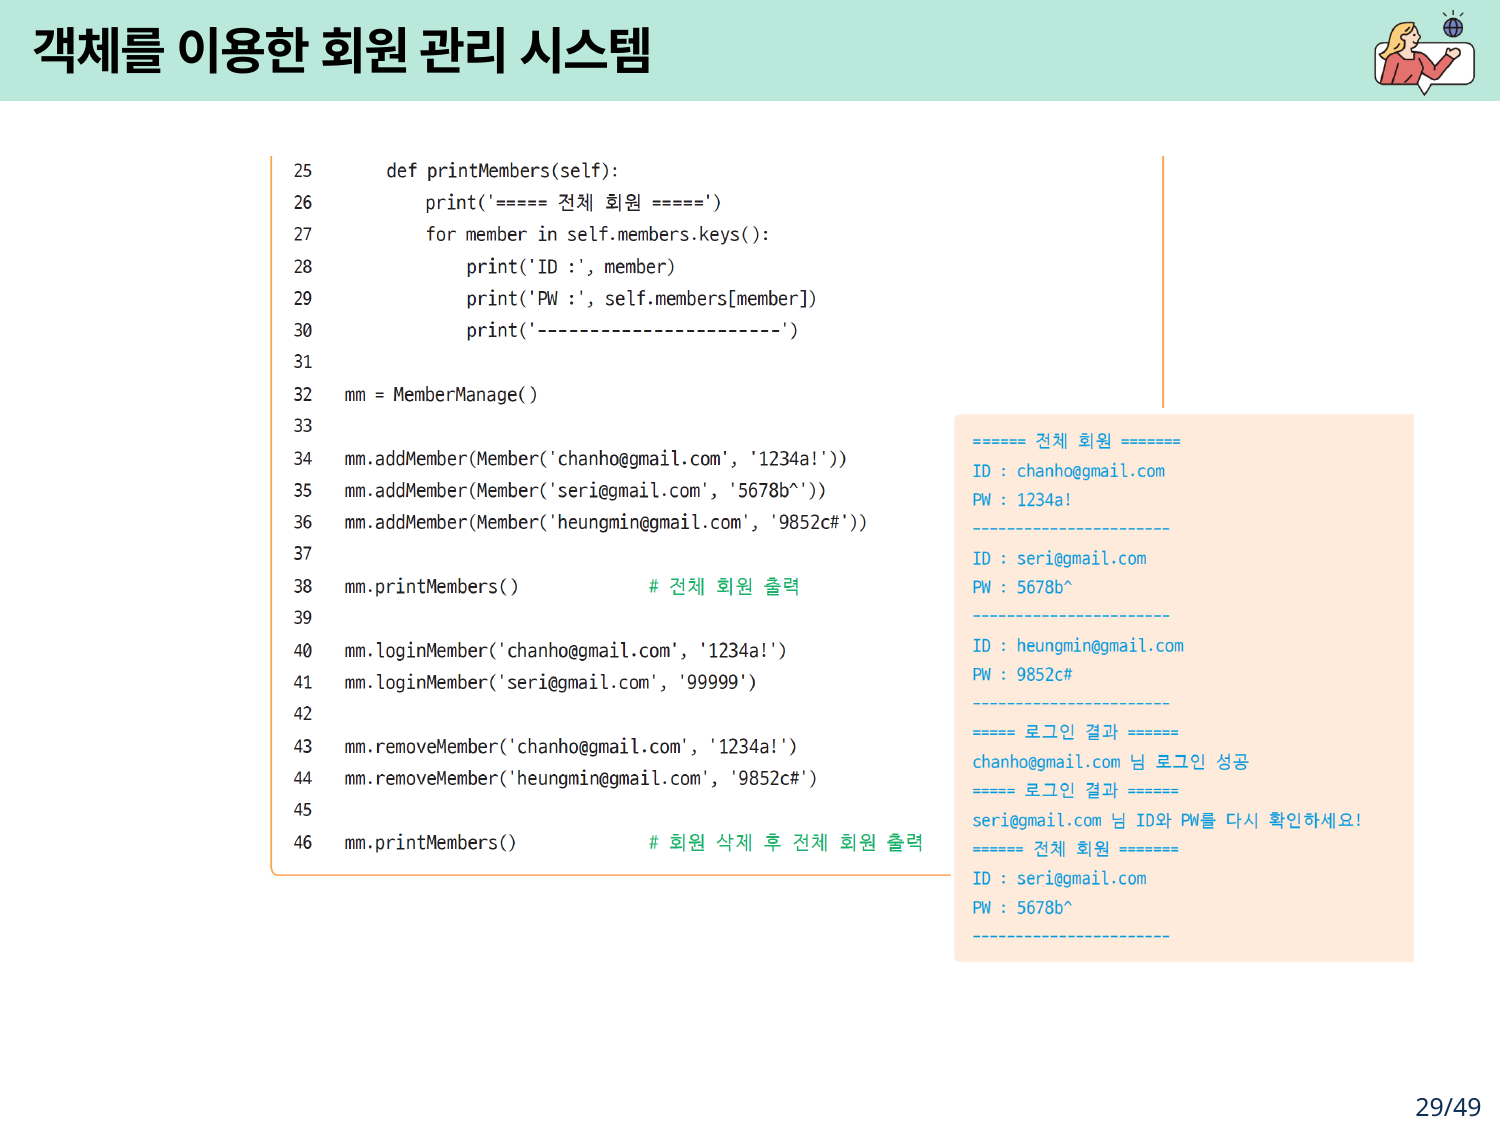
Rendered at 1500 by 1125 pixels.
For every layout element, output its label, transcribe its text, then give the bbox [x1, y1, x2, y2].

title 객체를 이용한 회원 관리 시스템 [17, 10, 1295, 89]
picture [1359, 0, 1500, 97]
picture [259, 156, 1414, 966]
